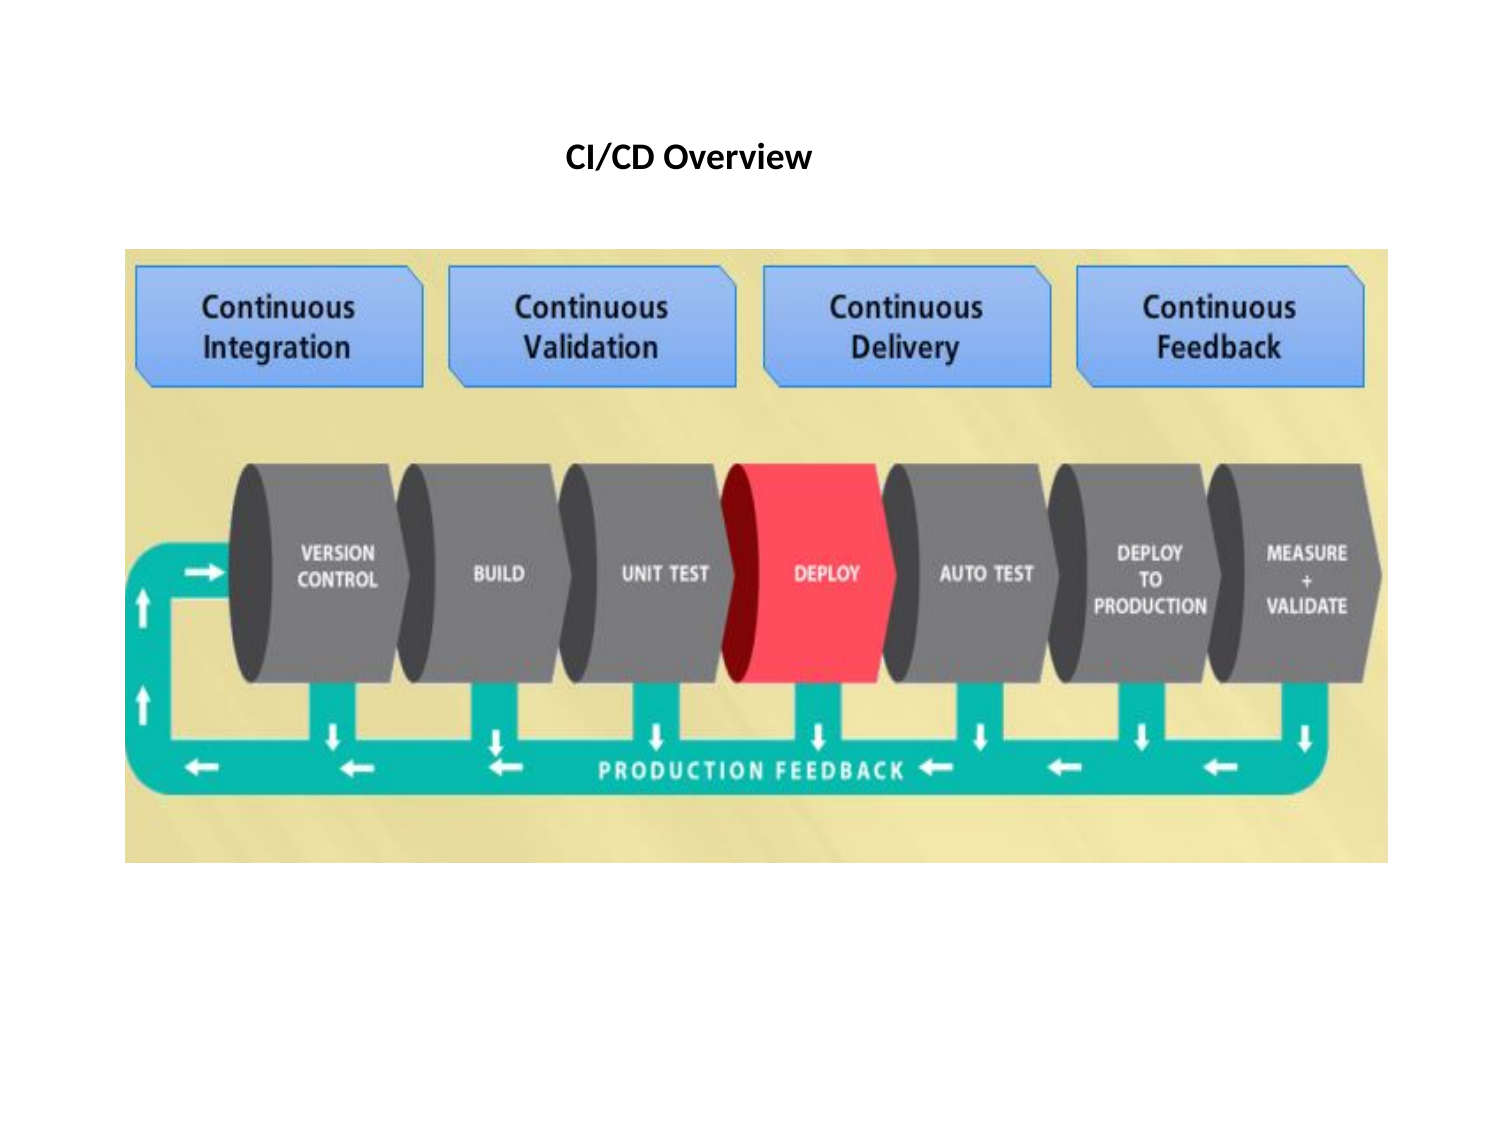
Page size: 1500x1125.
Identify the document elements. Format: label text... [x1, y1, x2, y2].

text_box CI/CD Overview [550, 124, 828, 185]
picture [124, 249, 1388, 863]
